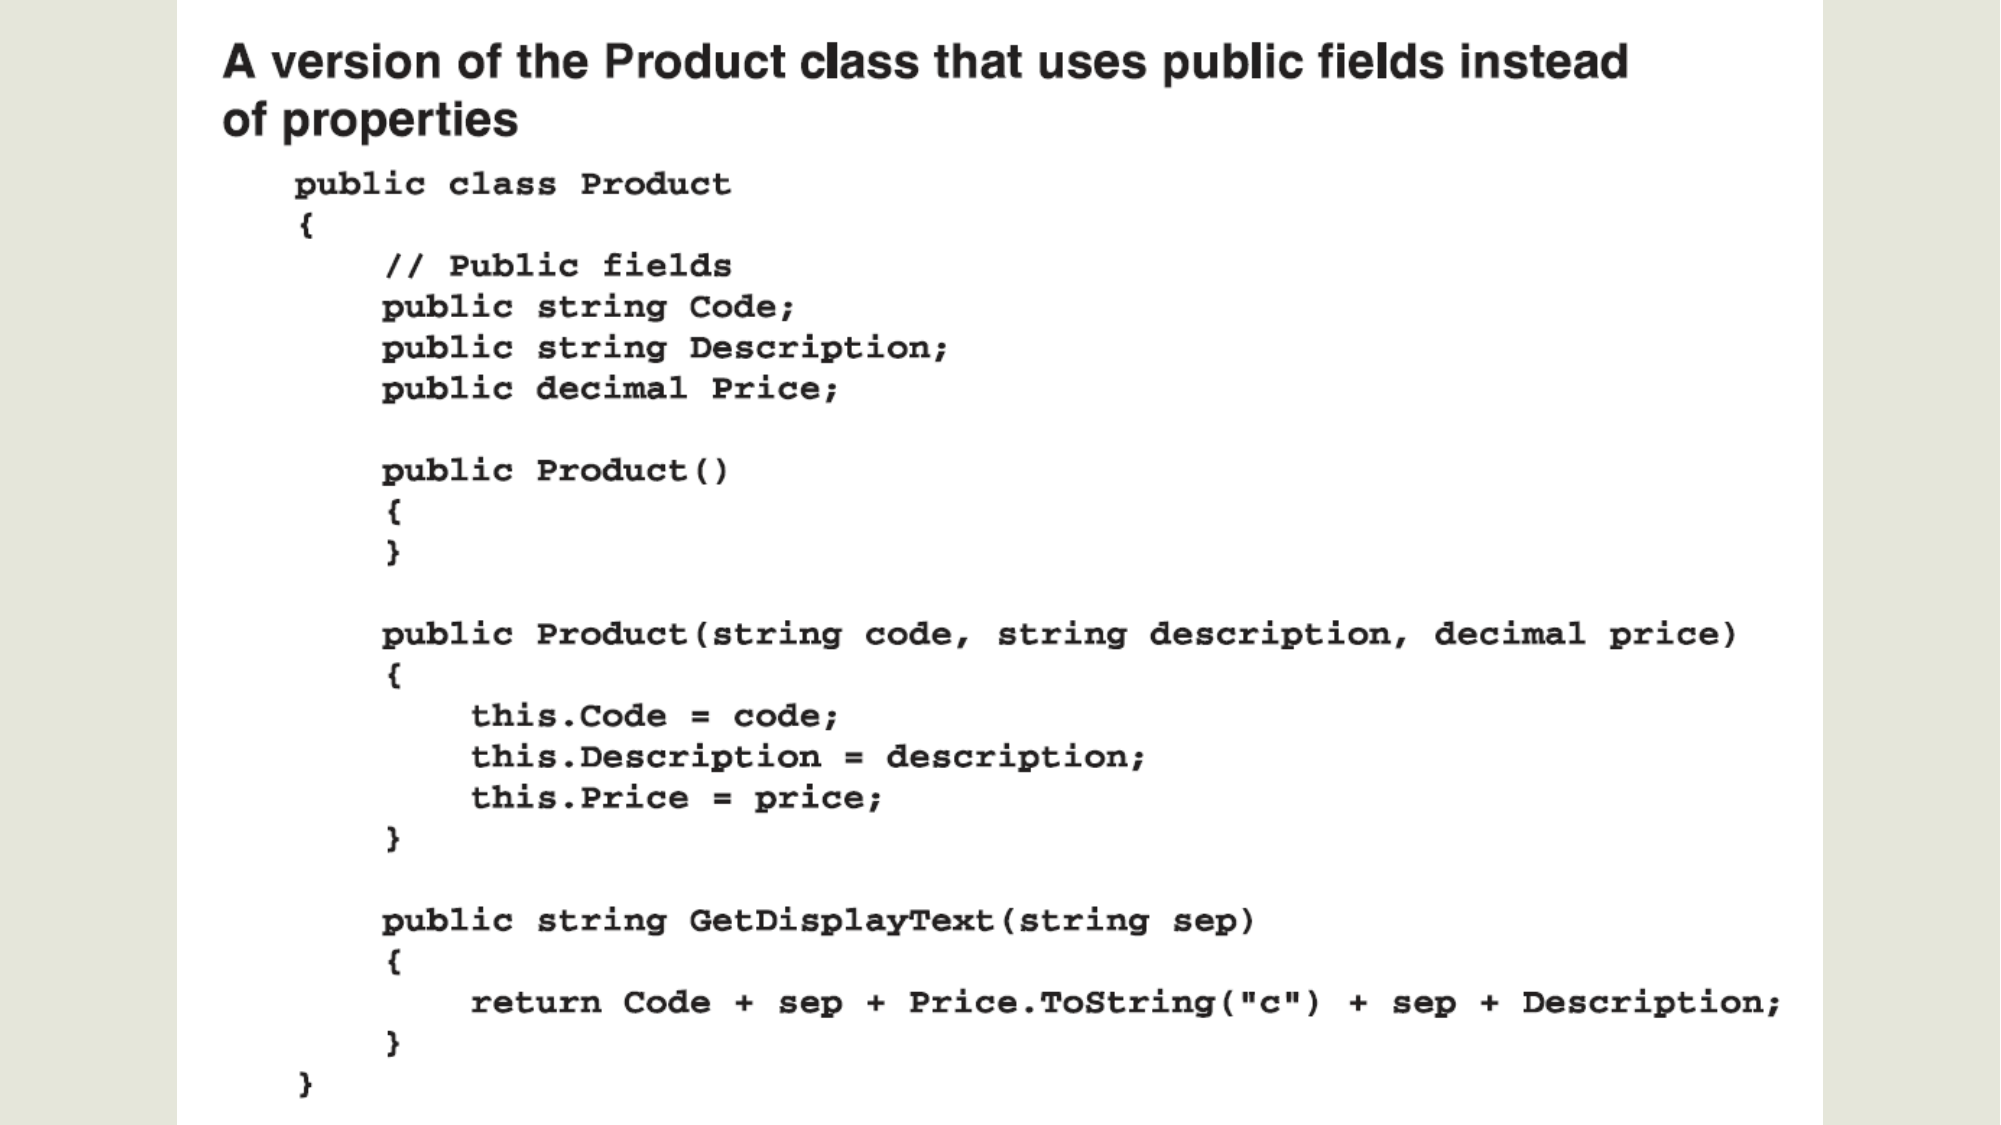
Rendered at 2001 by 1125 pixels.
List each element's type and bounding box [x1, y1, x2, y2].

picture [177, 0, 1823, 1125]
